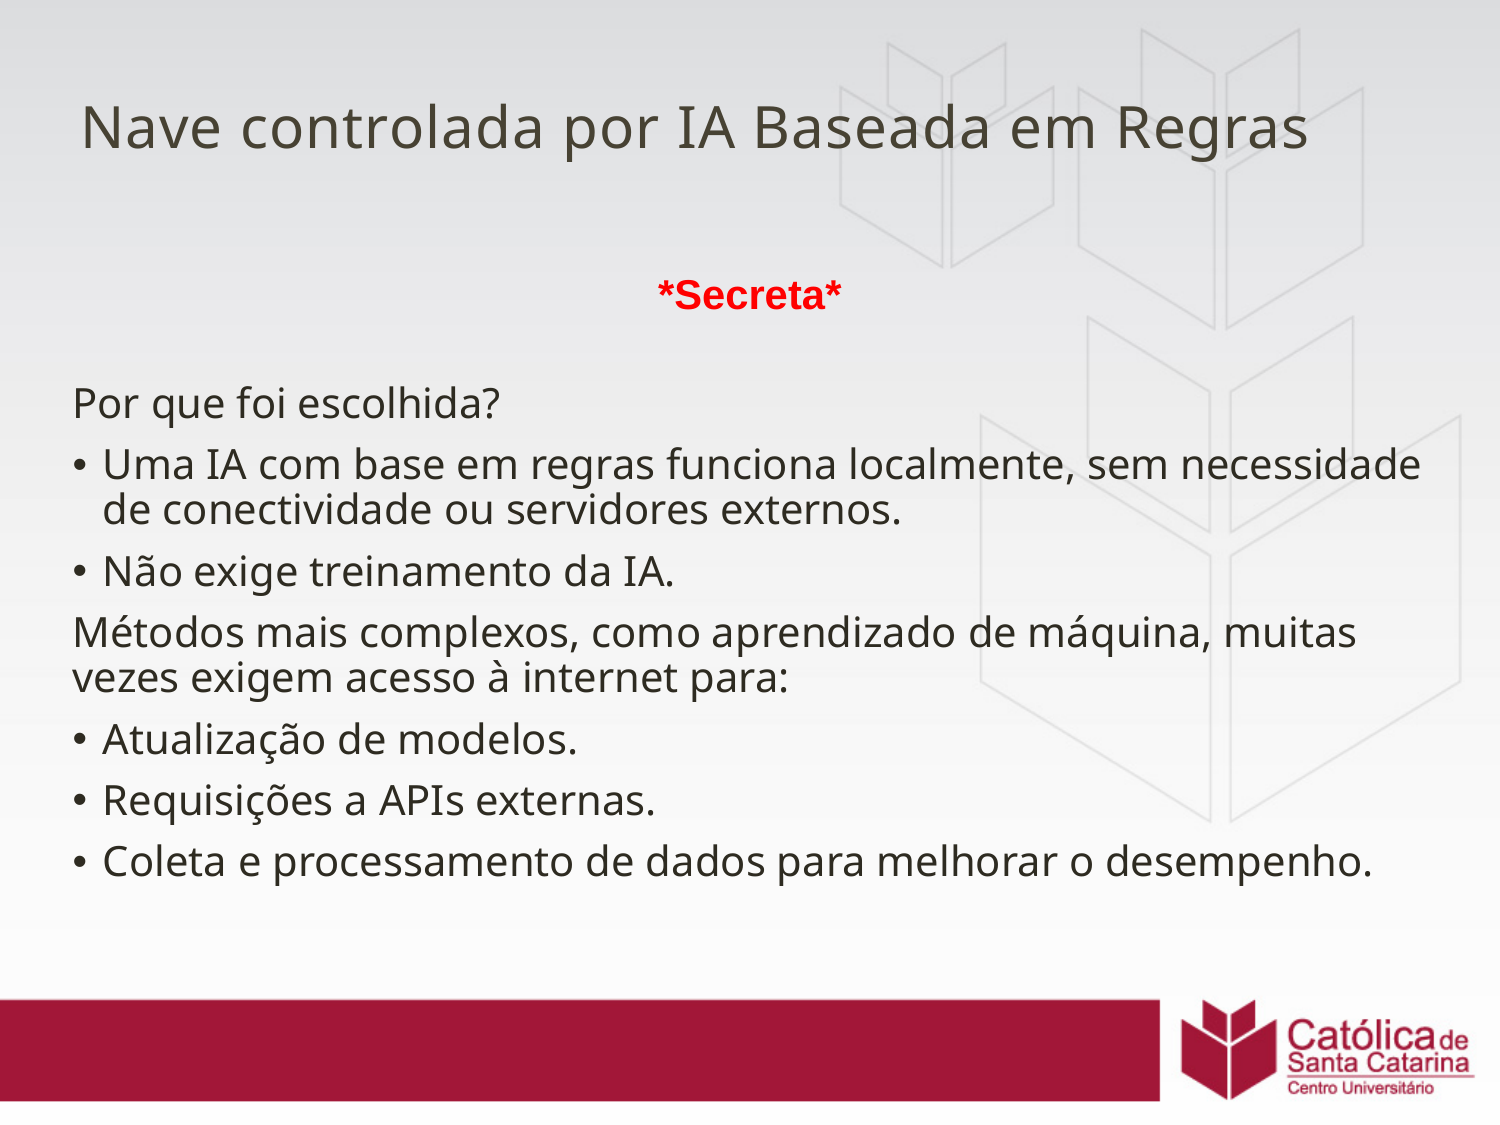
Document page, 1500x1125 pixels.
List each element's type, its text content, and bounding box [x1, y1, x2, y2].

list Por que foi escolhida? Uma IA com base em regras funciona localmente, sem necessidade de conectividade ou servidores externos. Não exige treinamento da IA. Métodos mais complexos, como aprendizado de máquina, muitas vezes exigem acesso à internet para: Atualização de modelos. Requisições a APIs externas. Coleta e processamento de dados para melhorar o desempenho. [64, 375, 1436, 1035]
text_box *Secreta* [637, 260, 863, 325]
picture [0, 0, 1500, 1125]
title Nave controlada por IA Baseada em Regras [64, 96, 1436, 342]
